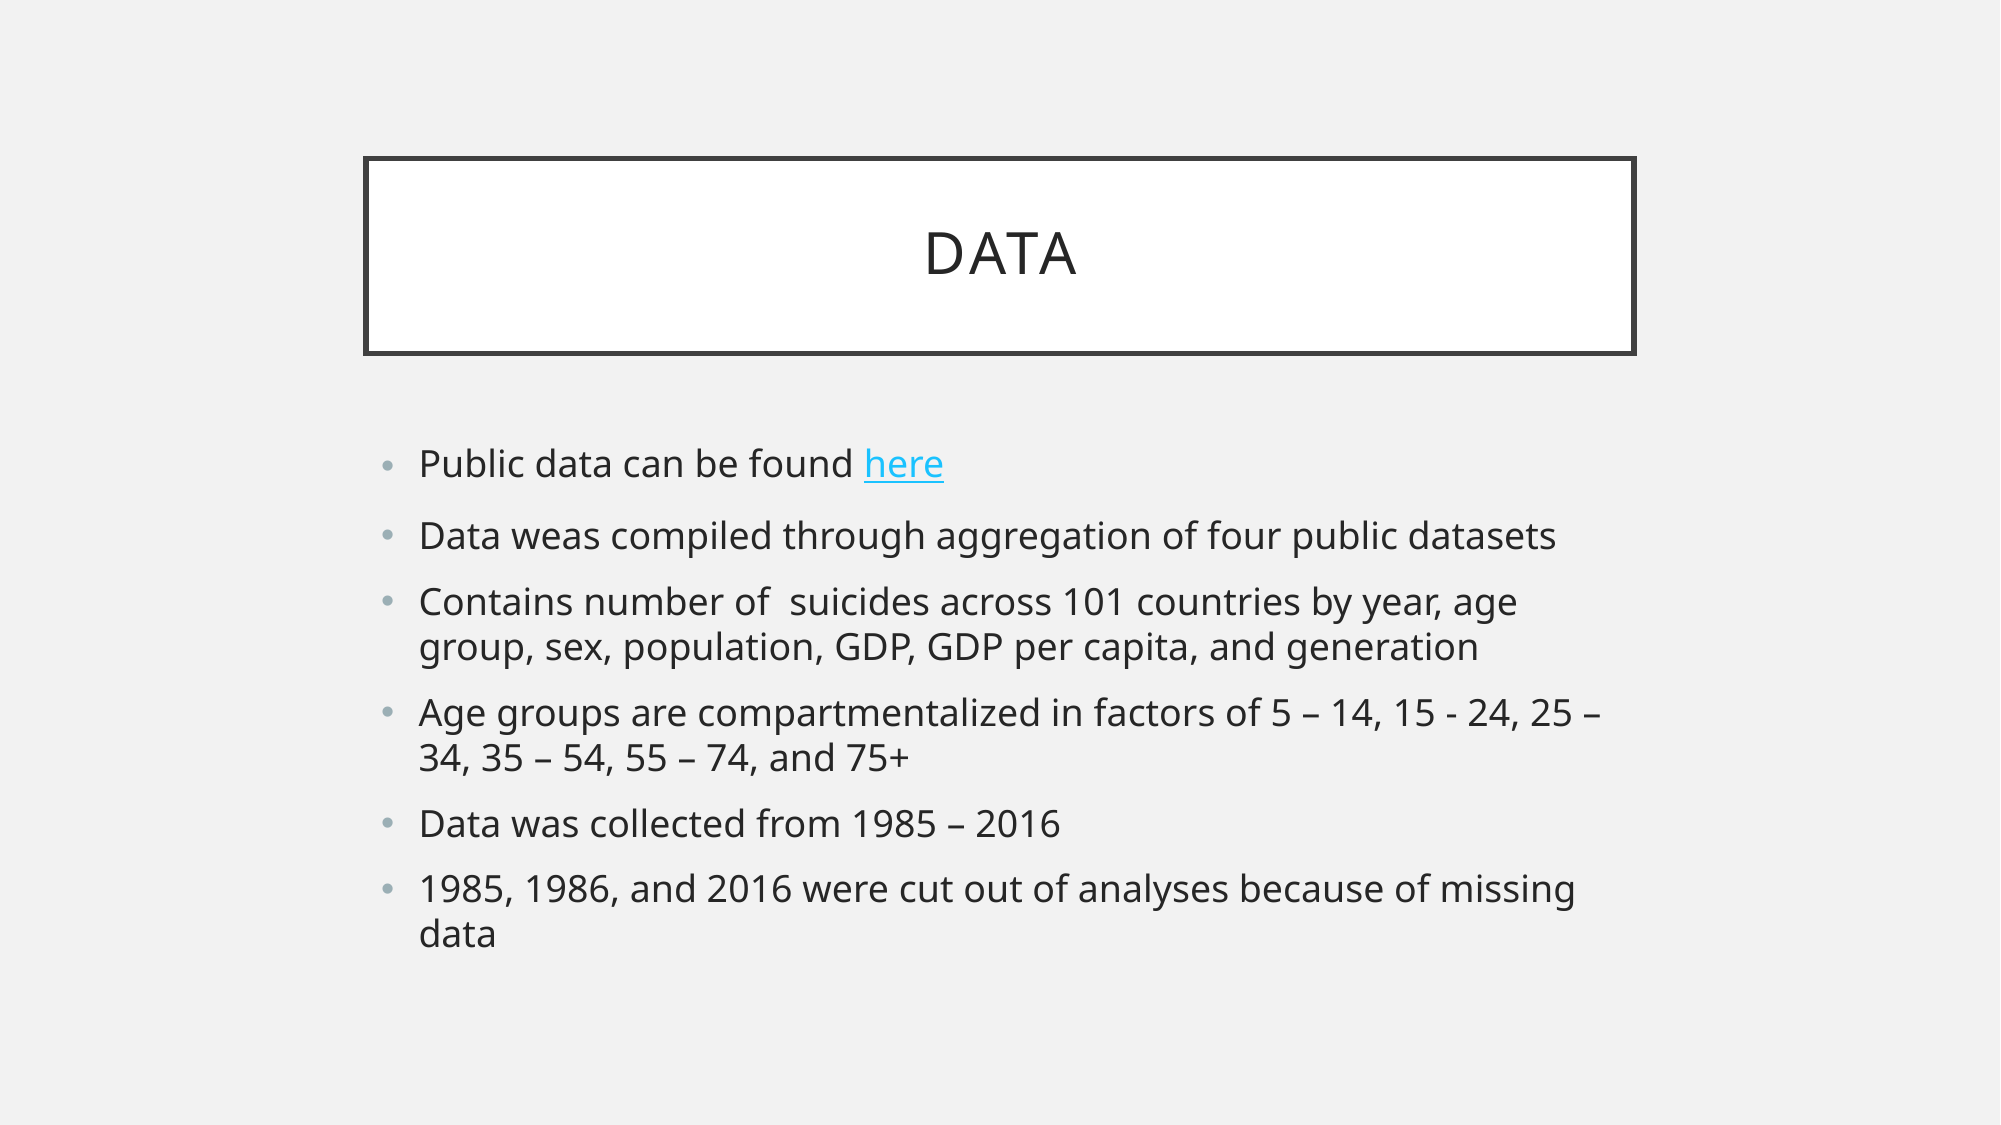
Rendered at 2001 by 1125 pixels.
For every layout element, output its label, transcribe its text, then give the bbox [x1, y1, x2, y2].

list Public data can be found here Data weas compiled through aggregation of four public datasets Contains number of suicides across 101 countries by year, age group, sex, population, GDP, GDP per capita, and generation Age groups are compartmentalized in factors of 5 – 14, 15 - 24, 25 – 34, 35 – 54, 55 – 74, and 75+ Data was collected from 1985 – 2016 1985, 1986, and 2016 were cut out of analyses because of missing data [366, 432, 1634, 942]
title Data [363, 156, 1637, 356]
